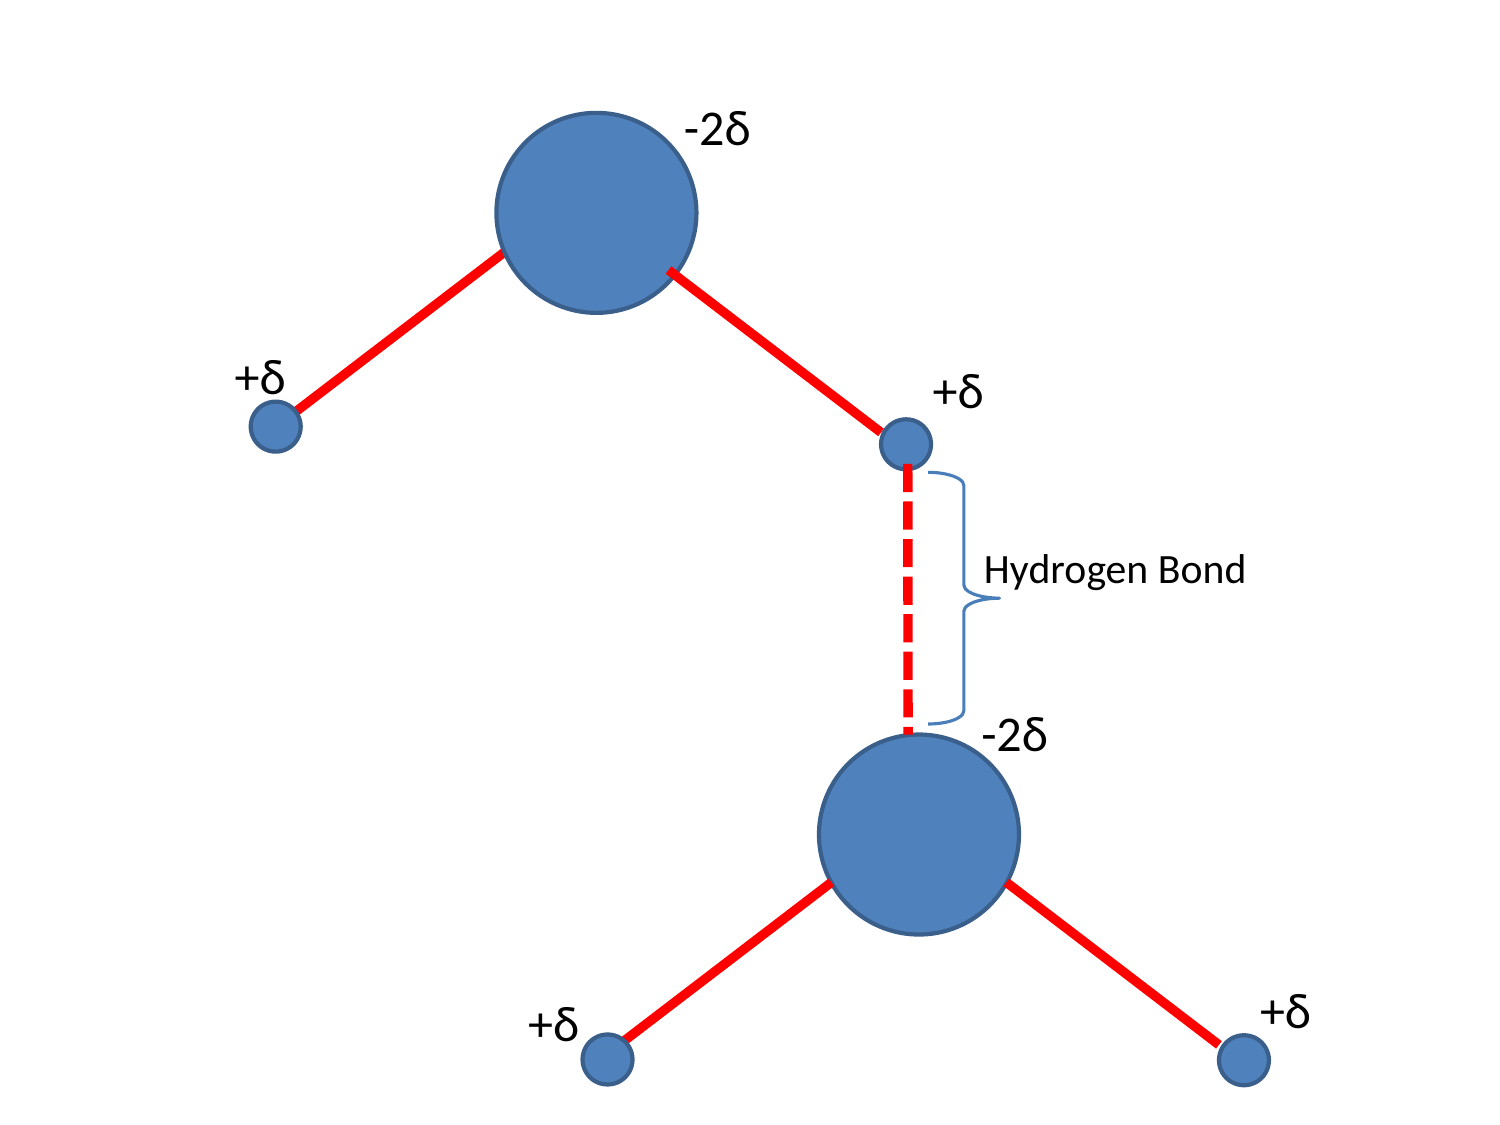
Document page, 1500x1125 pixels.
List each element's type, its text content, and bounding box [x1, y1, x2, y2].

text_box [816, 732, 1022, 937]
text_box +δ [219, 337, 288, 412]
text_box Hydrogen Bond [969, 534, 1262, 600]
text_box -2δ [966, 694, 1063, 769]
text_box +δ [1245, 971, 1327, 1046]
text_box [1006, 882, 1220, 1046]
text_box [1216, 1033, 1272, 1088]
text_box +δ [917, 350, 999, 426]
text_box [494, 110, 699, 315]
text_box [618, 882, 832, 1046]
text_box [293, 250, 507, 414]
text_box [668, 269, 882, 433]
text_box +δ [513, 984, 595, 1060]
text_box [878, 417, 934, 472]
text_box [928, 471, 986, 725]
text_box [580, 1032, 635, 1087]
text_box [248, 412, 303, 454]
text_box -2δ [669, 87, 766, 163]
